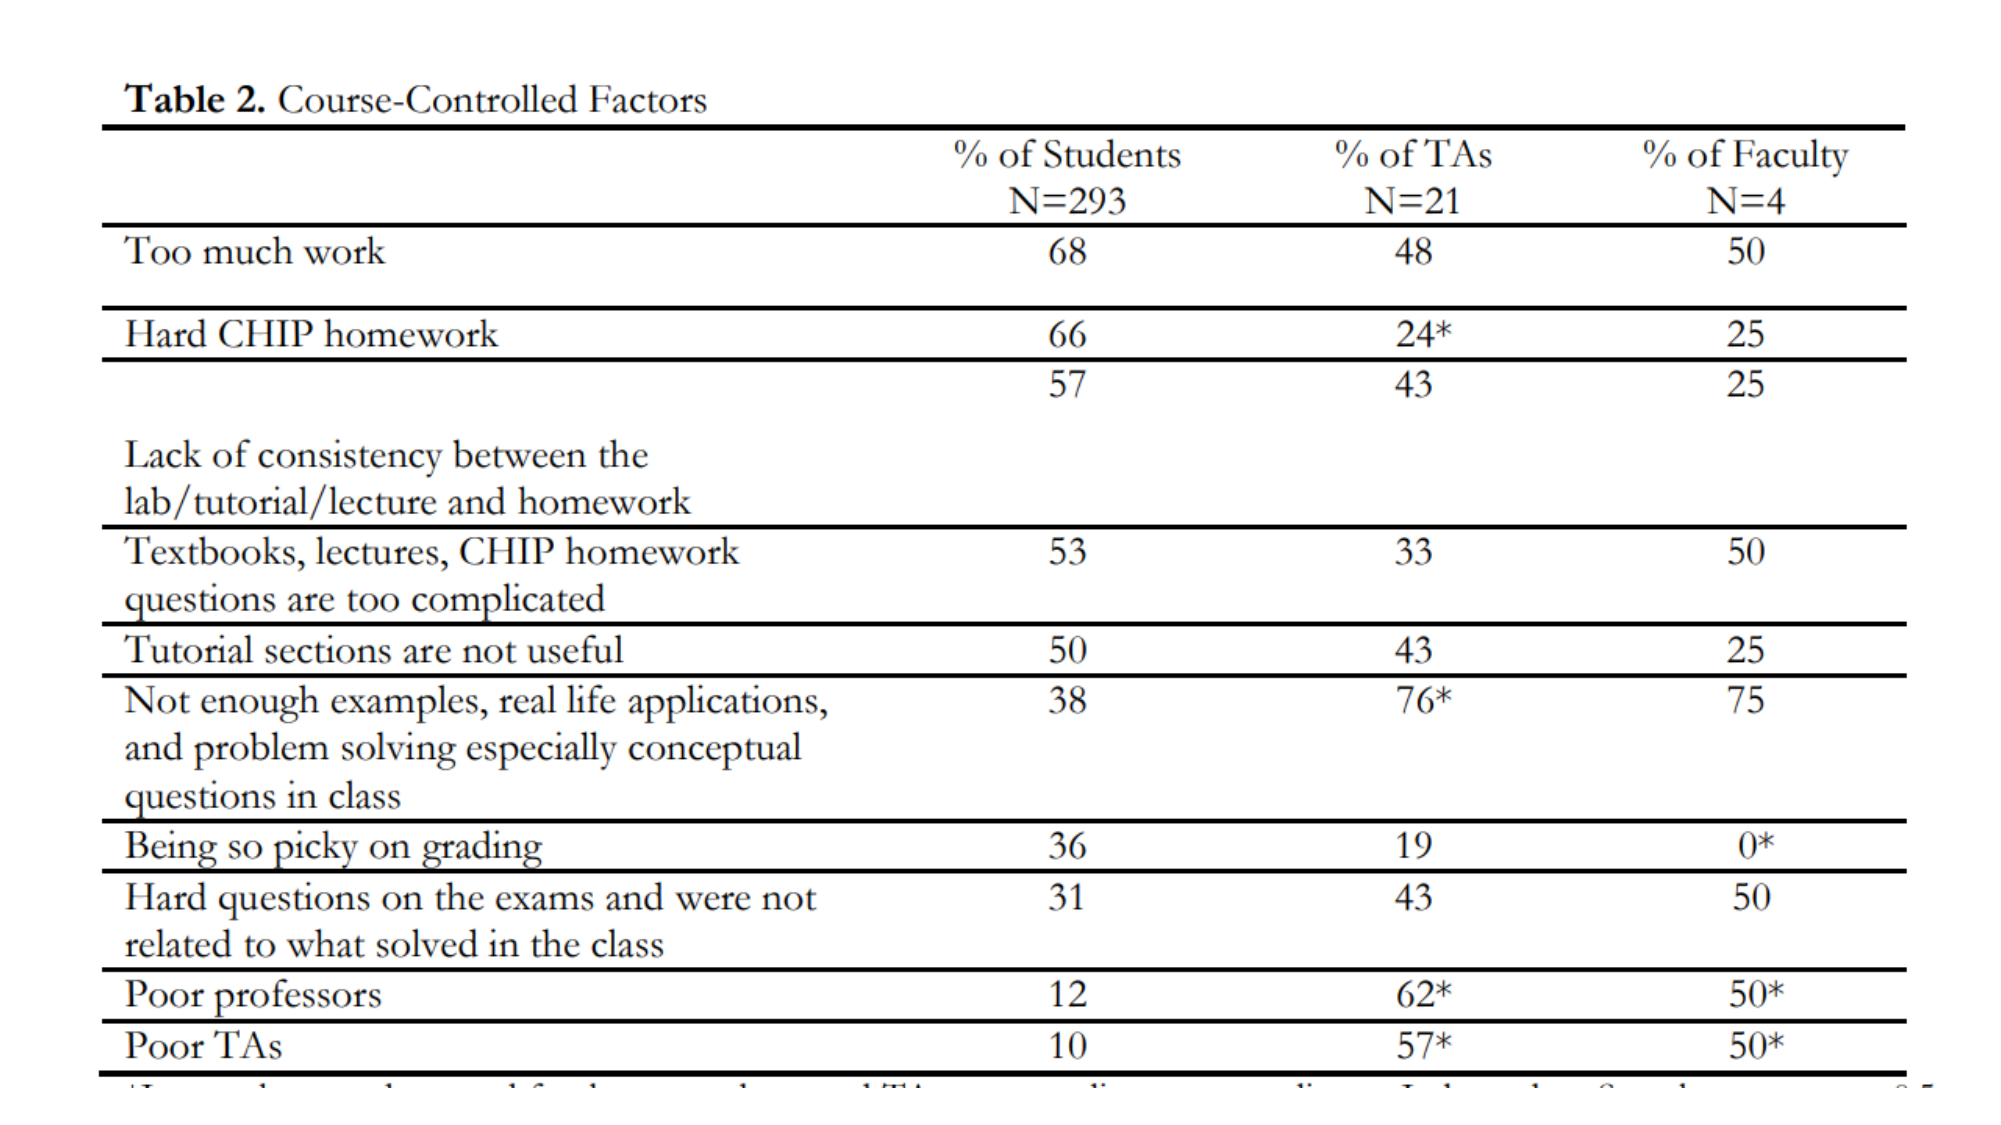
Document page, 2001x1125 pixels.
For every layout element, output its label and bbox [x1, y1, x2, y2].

picture [57, 37, 1943, 1088]
